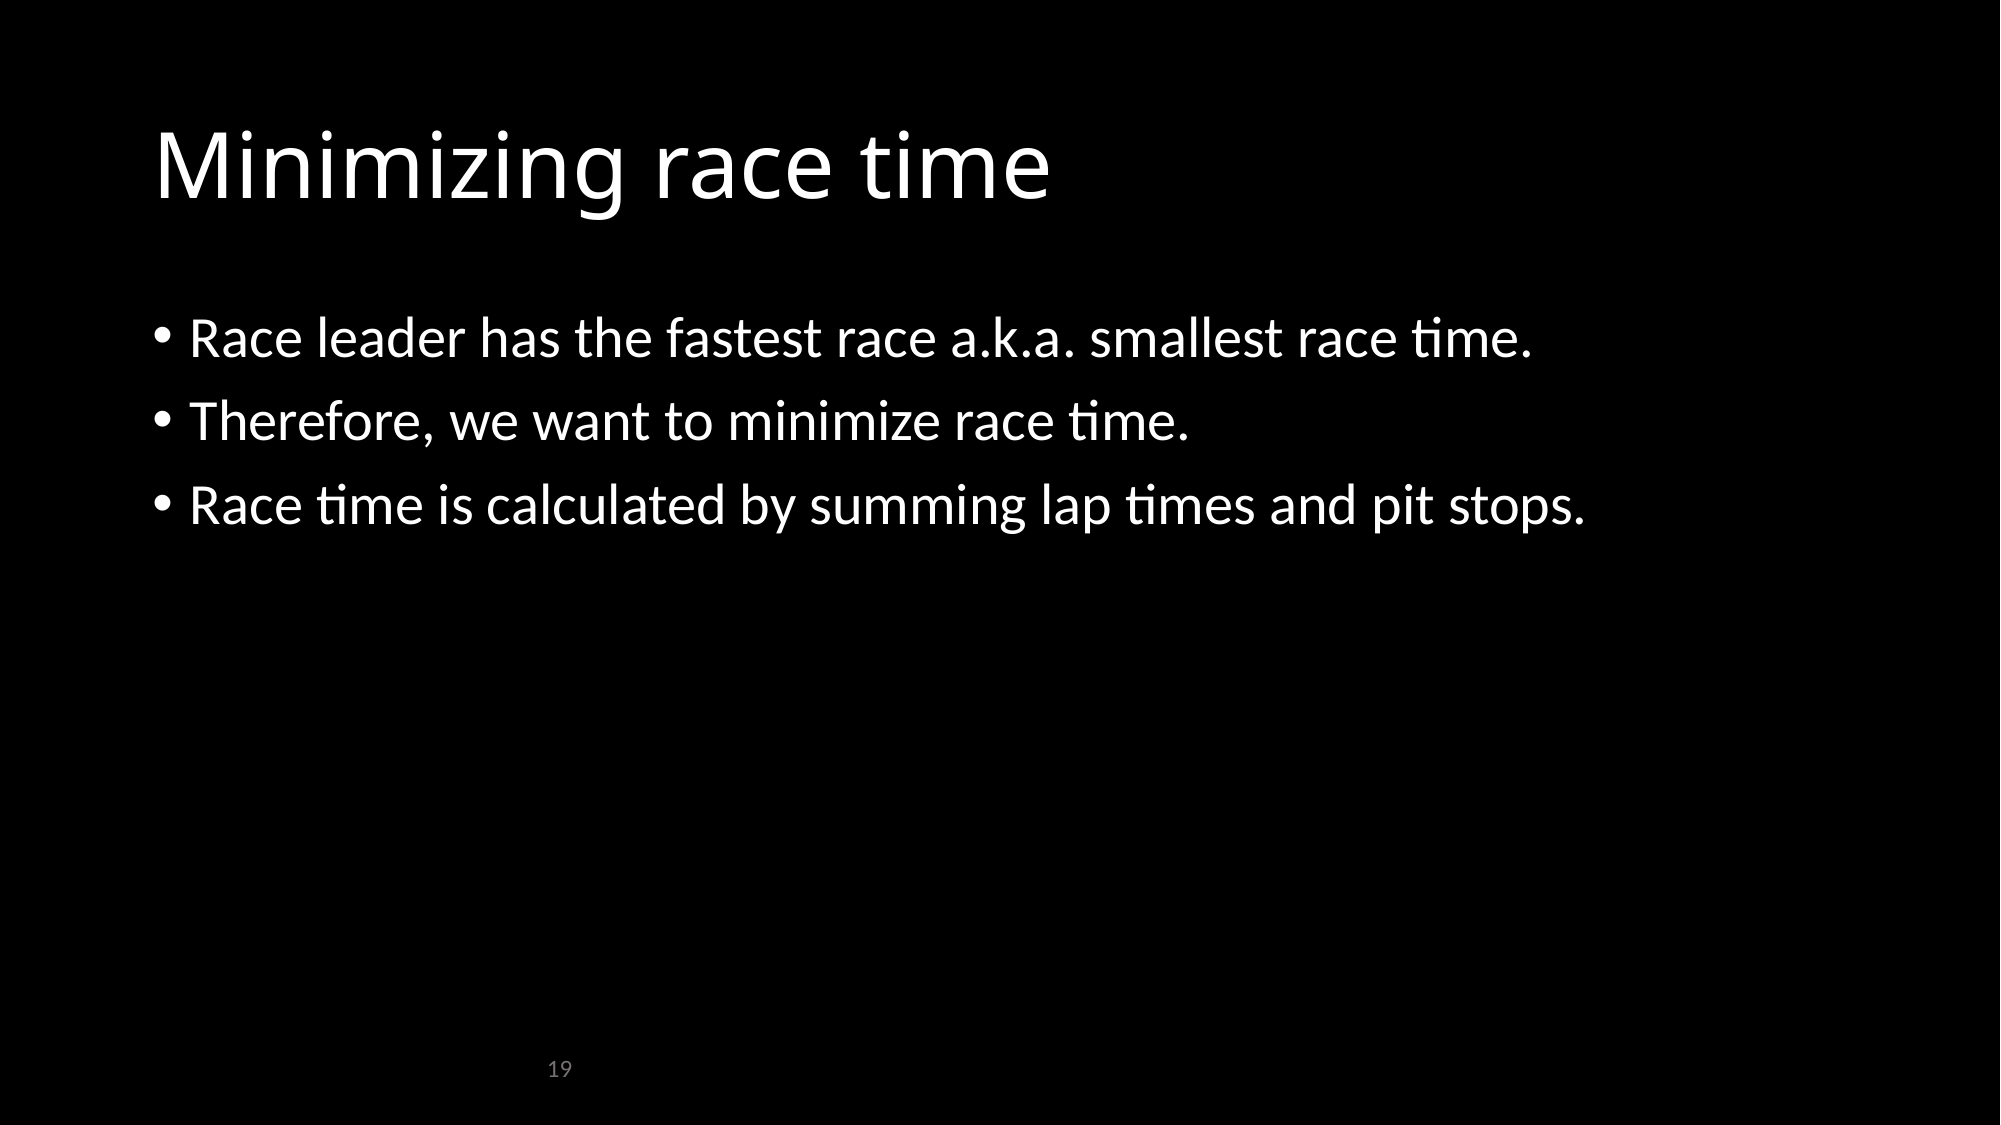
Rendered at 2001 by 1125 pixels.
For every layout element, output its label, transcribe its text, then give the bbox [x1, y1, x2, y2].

title Minimizing race time [137, 59, 1863, 278]
